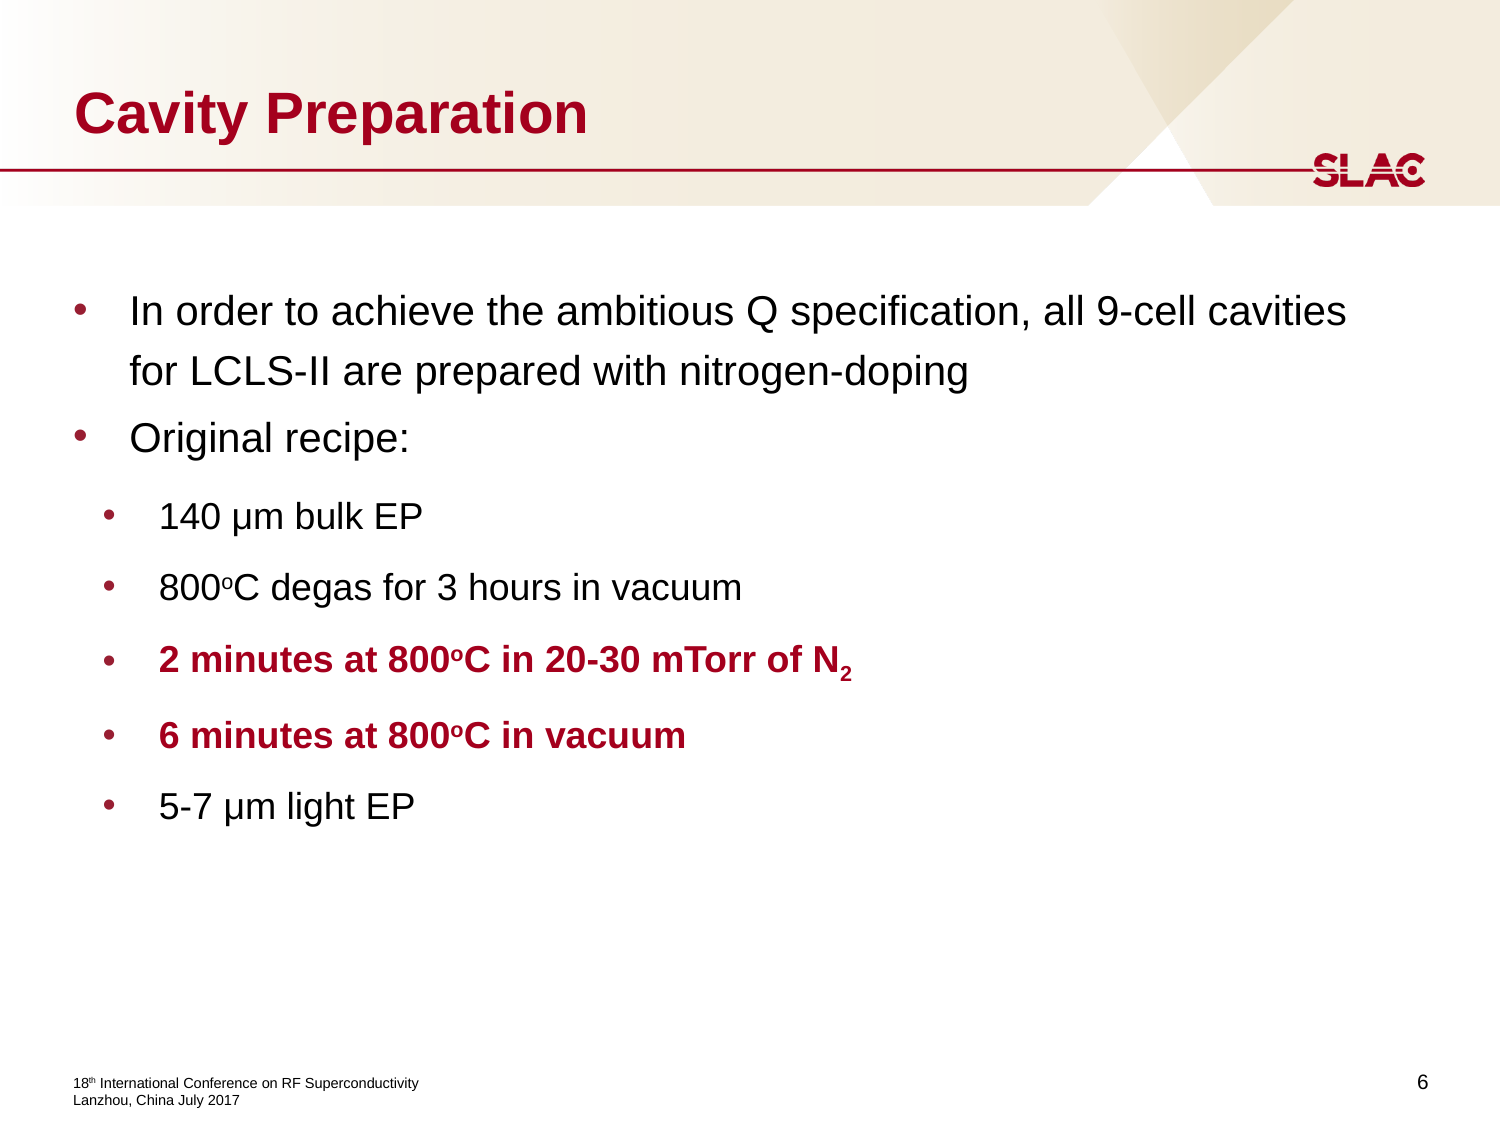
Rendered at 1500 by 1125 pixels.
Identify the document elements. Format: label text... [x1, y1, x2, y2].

slide_number 6 [1405, 1036, 1458, 1125]
footer 18th International Conference on RF Superconductivity Lanzhou, China July 2017 [73, 1088, 750, 1125]
title Cavity Preparation [74, 21, 1404, 145]
picture [0, 0, 1500, 206]
list In order to achieve the ambitious Q specification, all 9-cell cavities for LCLS-II are prepared with nitrogen-doping Original recipe: 140 μm bulk EP 800oC degas for 3 hours in vacuum 2 minutes at 800oC in 20-30 mTorr of N2 6 minutes at 800oC in vacuum 5-7 μm light EP [73, 273, 1404, 1088]
